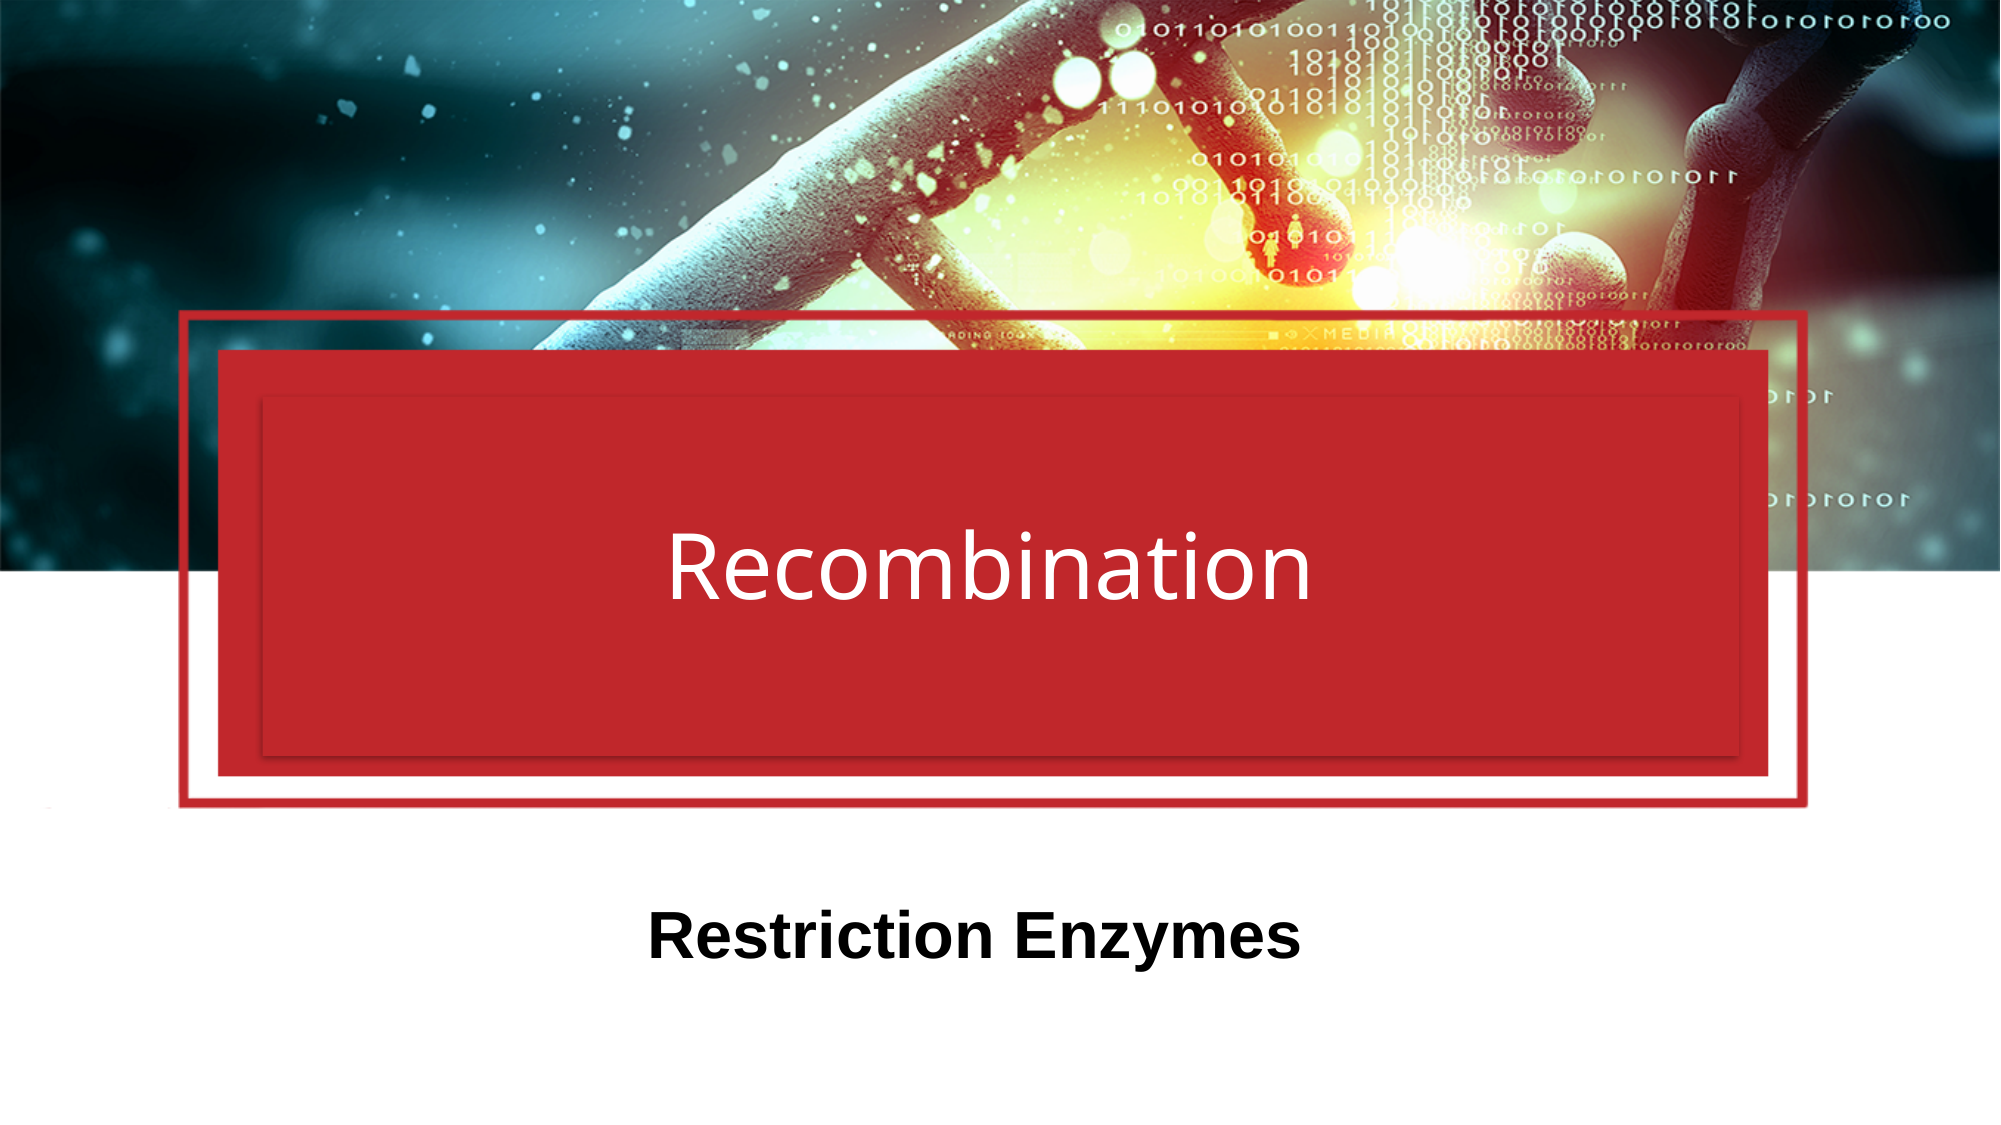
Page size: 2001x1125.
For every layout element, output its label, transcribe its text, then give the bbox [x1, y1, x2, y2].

picture [0, 0, 2000, 868]
title Recombination [241, 370, 1739, 756]
list Restriction Enzymes [125, 820, 1825, 1044]
